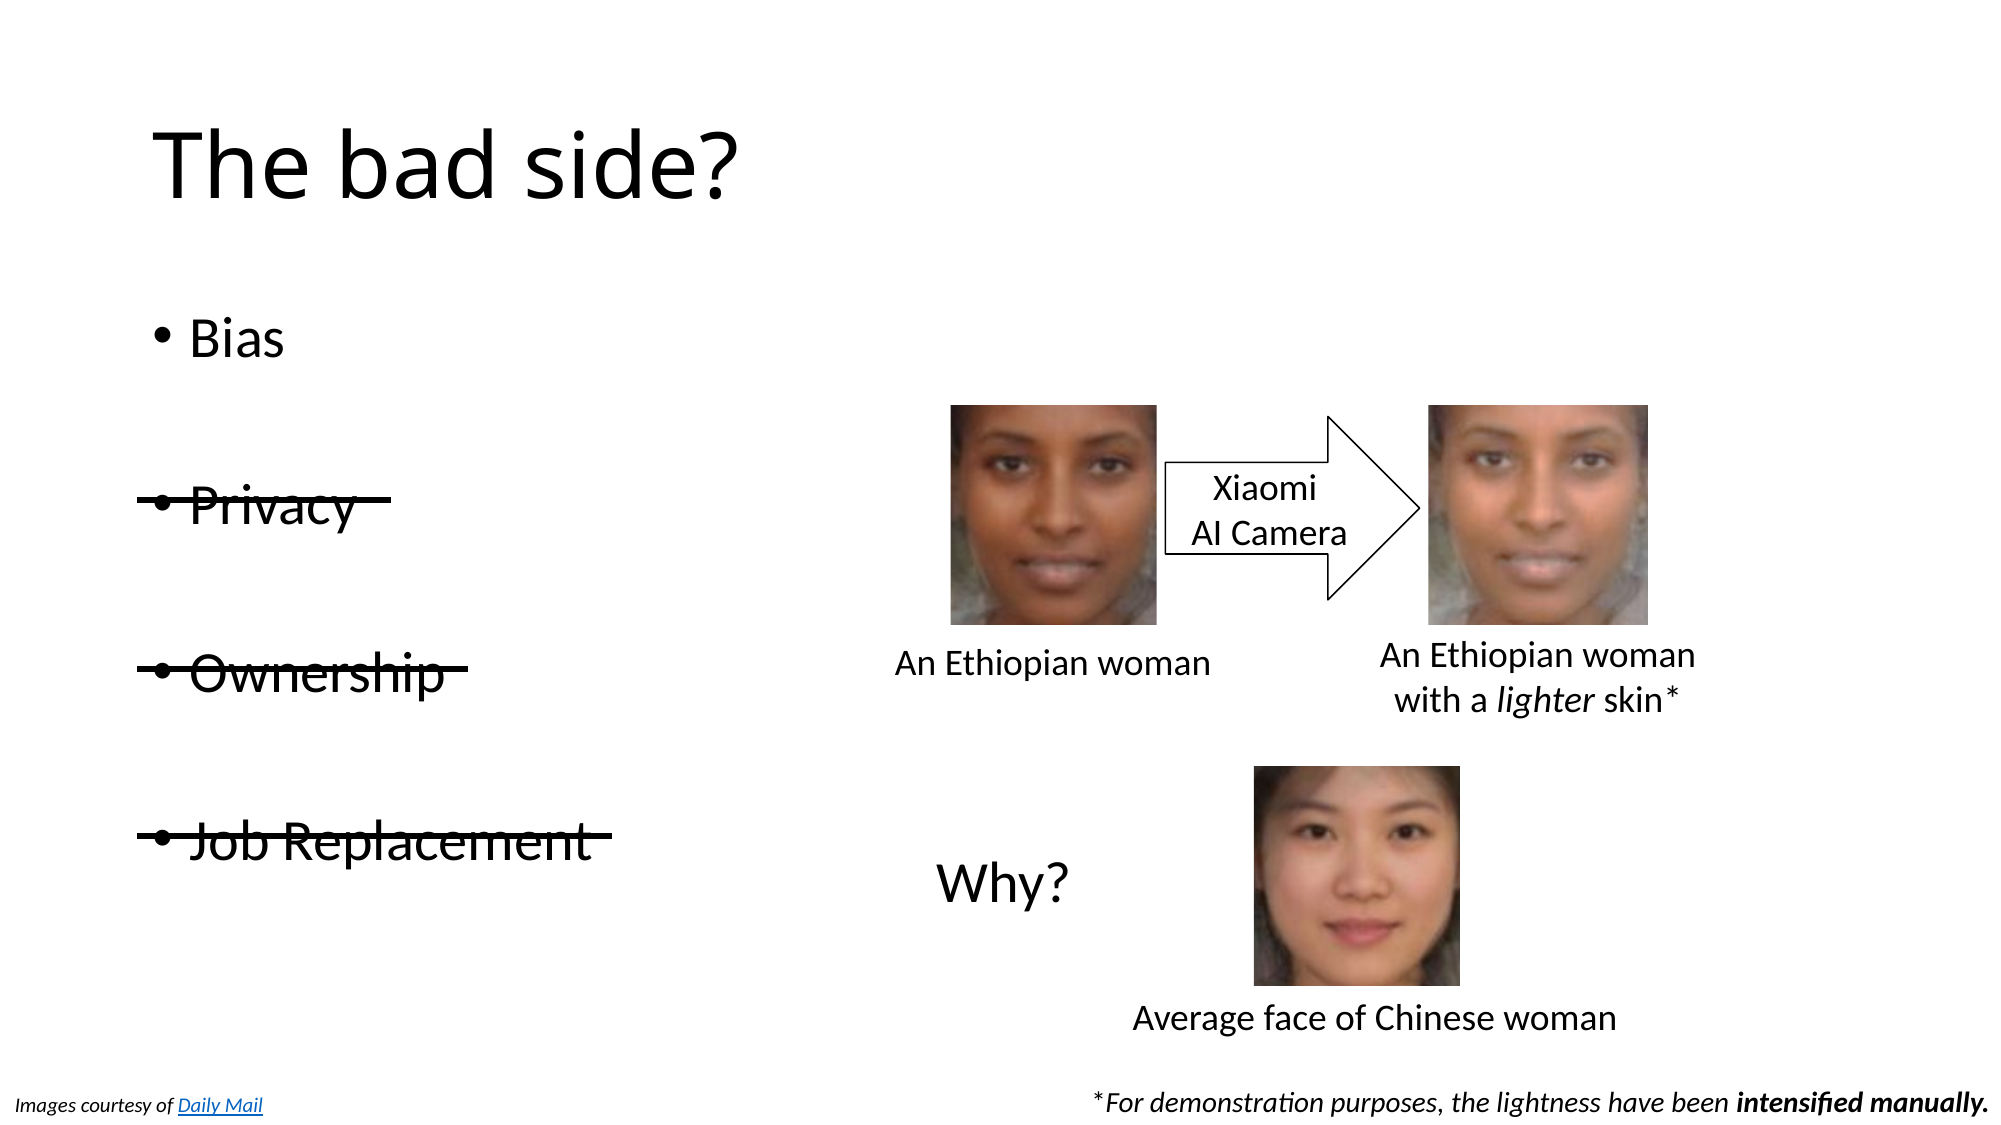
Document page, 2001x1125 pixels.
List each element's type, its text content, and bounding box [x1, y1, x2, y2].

text_box Images courtesy of Daily Mail [0, 1084, 490, 1125]
text_box Average face of Chinese woman [1117, 985, 1633, 1046]
picture [1428, 405, 1648, 625]
picture [950, 405, 1157, 625]
text_box An Ethiopian woman [880, 630, 1227, 690]
title The bad side? [137, 59, 1863, 278]
list Bias Privacy Ownership Job Replacement [137, 299, 1863, 1014]
picture [1253, 766, 1460, 986]
text_box *For demonstration purposes, the lightness have been intensified manually. [1076, 1076, 2000, 1125]
text_box Why? [922, 836, 1087, 922]
text_box Xiaomi AI Camera [1165, 416, 1420, 600]
text_box An Ethiopian woman with a lighter skin* [1356, 622, 1720, 728]
